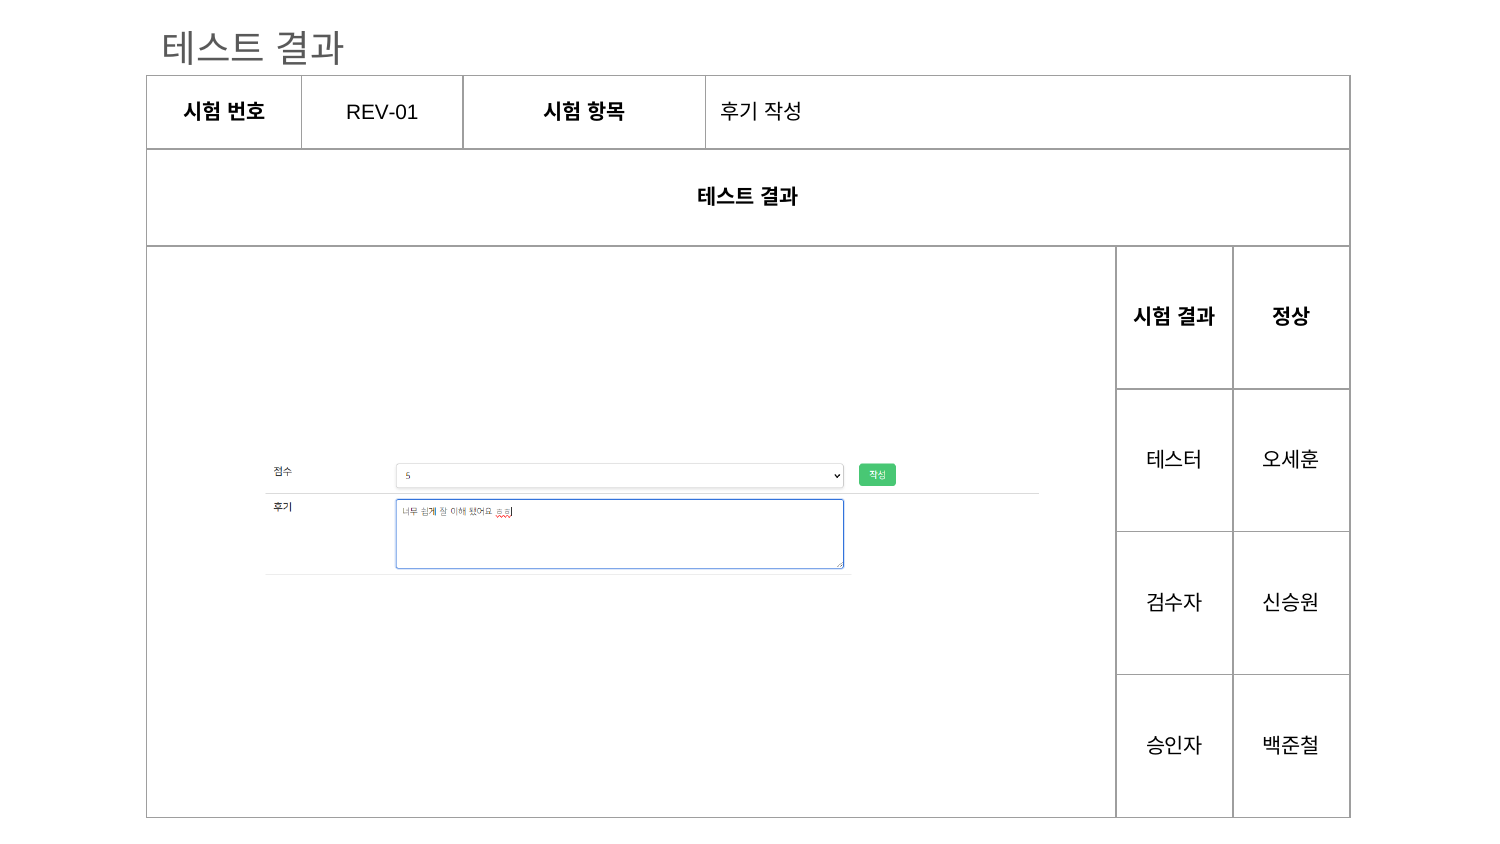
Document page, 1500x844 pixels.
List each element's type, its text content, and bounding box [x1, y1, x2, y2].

table_cell 테스터 [1117, 390, 1232, 531]
subtitle 테스트 결과 [146, 3, 396, 69]
table_cell 검수자 [1117, 532, 1232, 674]
table_cell 정상 [1234, 247, 1349, 388]
table_cell 오세훈 [1234, 390, 1349, 531]
table_header 시험 번호 [147, 76, 301, 148]
table_cell 백준철 [1234, 675, 1349, 817]
table_cell 신승원 [1234, 532, 1349, 674]
table_header 테스트 결과 [147, 150, 1349, 245]
table_cell 승인자 [1117, 675, 1232, 817]
table_header 후기 작성 [706, 76, 1349, 148]
table_cell 시험 결과 [1117, 247, 1232, 388]
table_cell [147, 247, 1115, 817]
picture [214, 421, 1078, 635]
table_header 시험 항목 [464, 76, 705, 148]
table_header REV-01 [302, 76, 462, 148]
